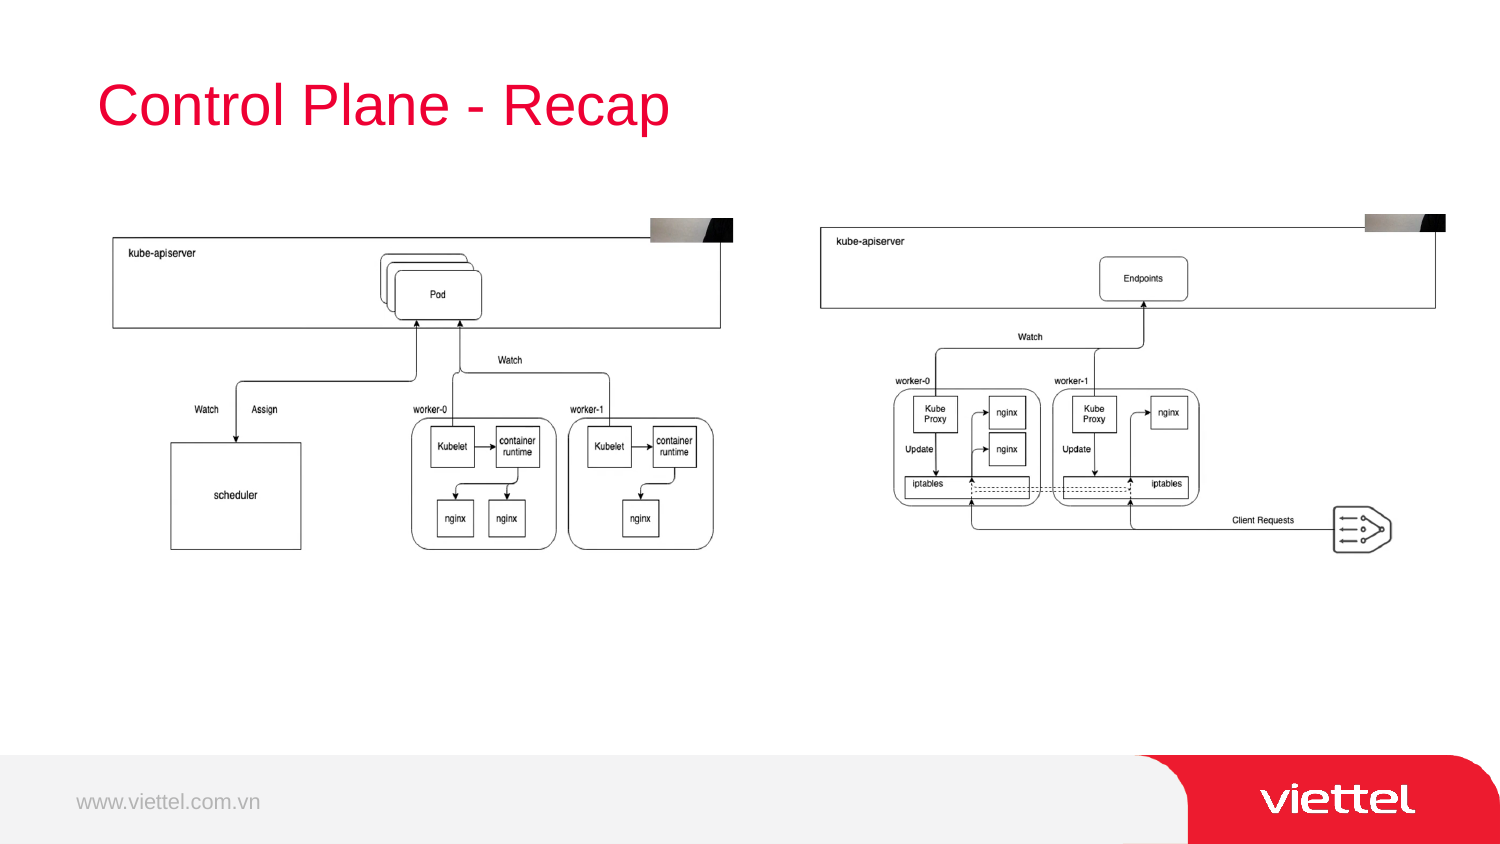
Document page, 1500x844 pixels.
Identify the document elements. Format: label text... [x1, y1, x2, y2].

picture [81, 218, 734, 585]
picture [794, 214, 1446, 575]
picture [0, 754, 1500, 844]
text_box Control Plane - Recap [82, 59, 1118, 145]
